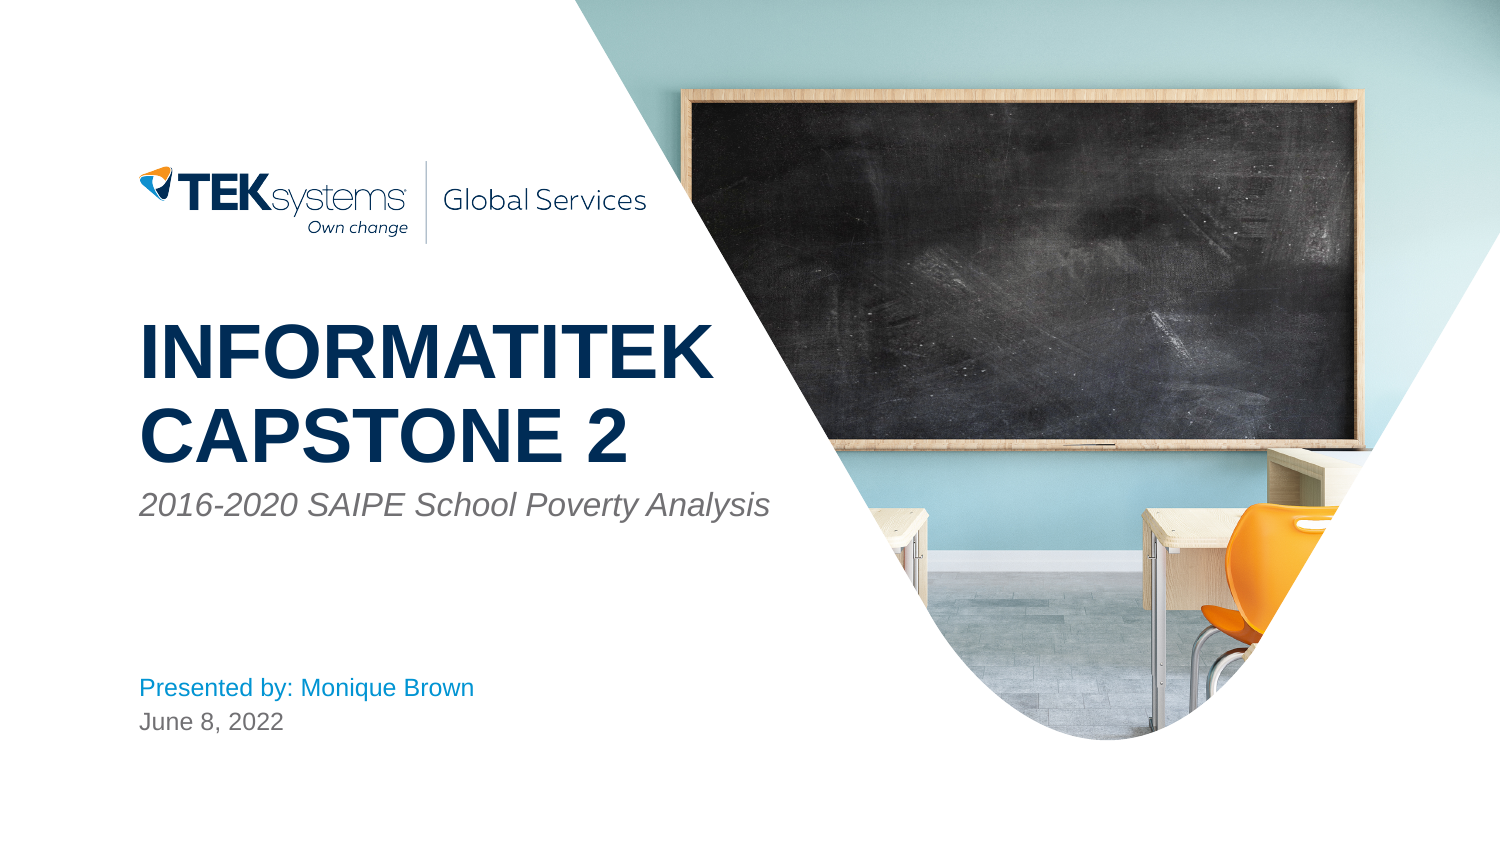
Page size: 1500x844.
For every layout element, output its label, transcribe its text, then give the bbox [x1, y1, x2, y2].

subtitle 2016-2020 SAIPE School Poverty Analysis [139, 475, 574, 527]
title Informatitek Capstone 2 [139, 303, 574, 475]
list Presented by: Monique Brown [139, 664, 574, 697]
picture [139, 0, 1500, 741]
list June 8, 2022 [139, 697, 574, 741]
